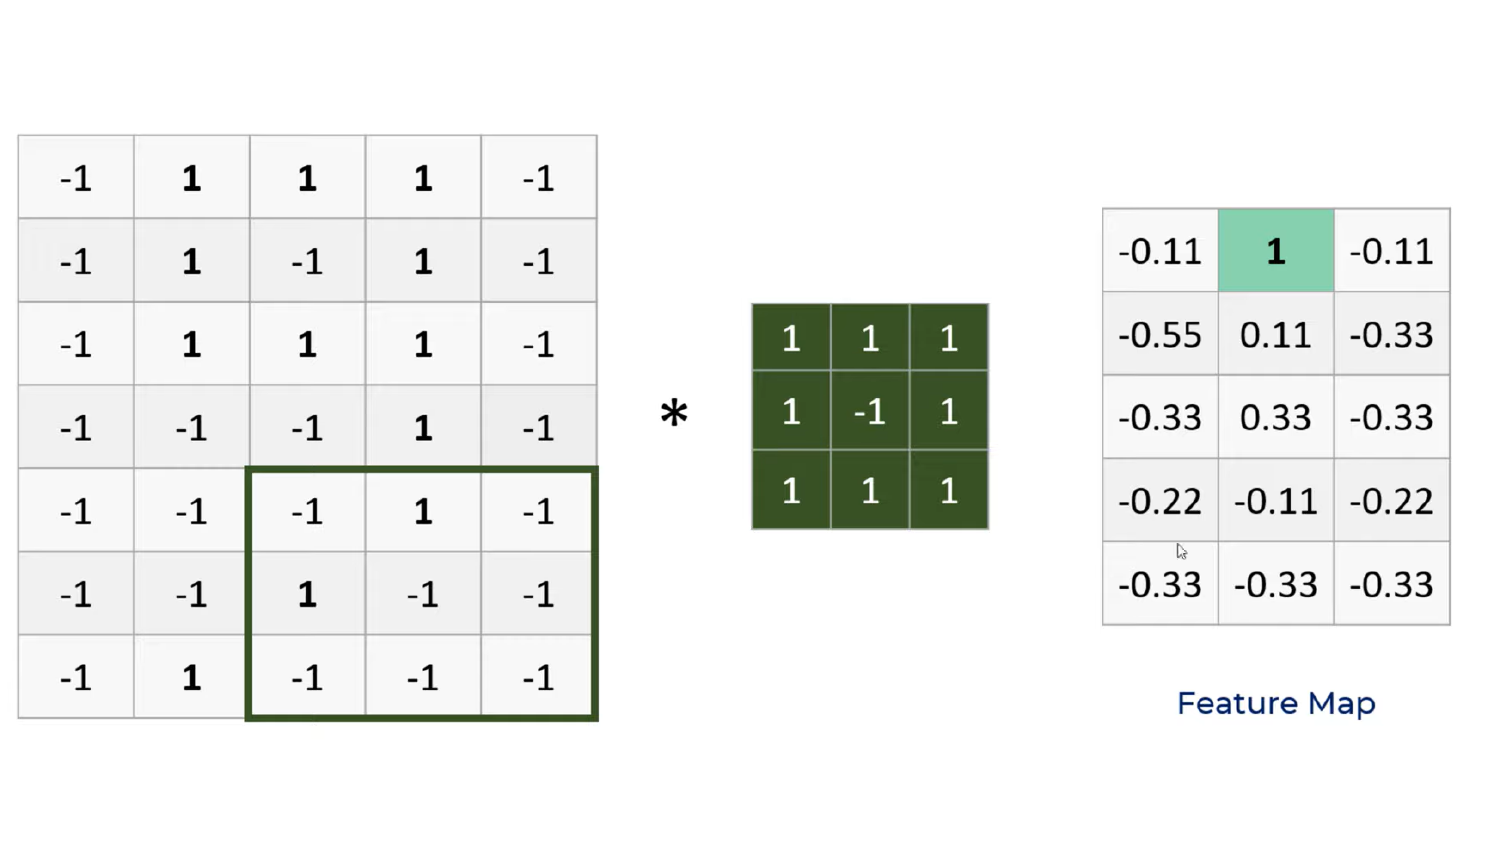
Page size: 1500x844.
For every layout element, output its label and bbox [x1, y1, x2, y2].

picture [0, 86, 1500, 758]
